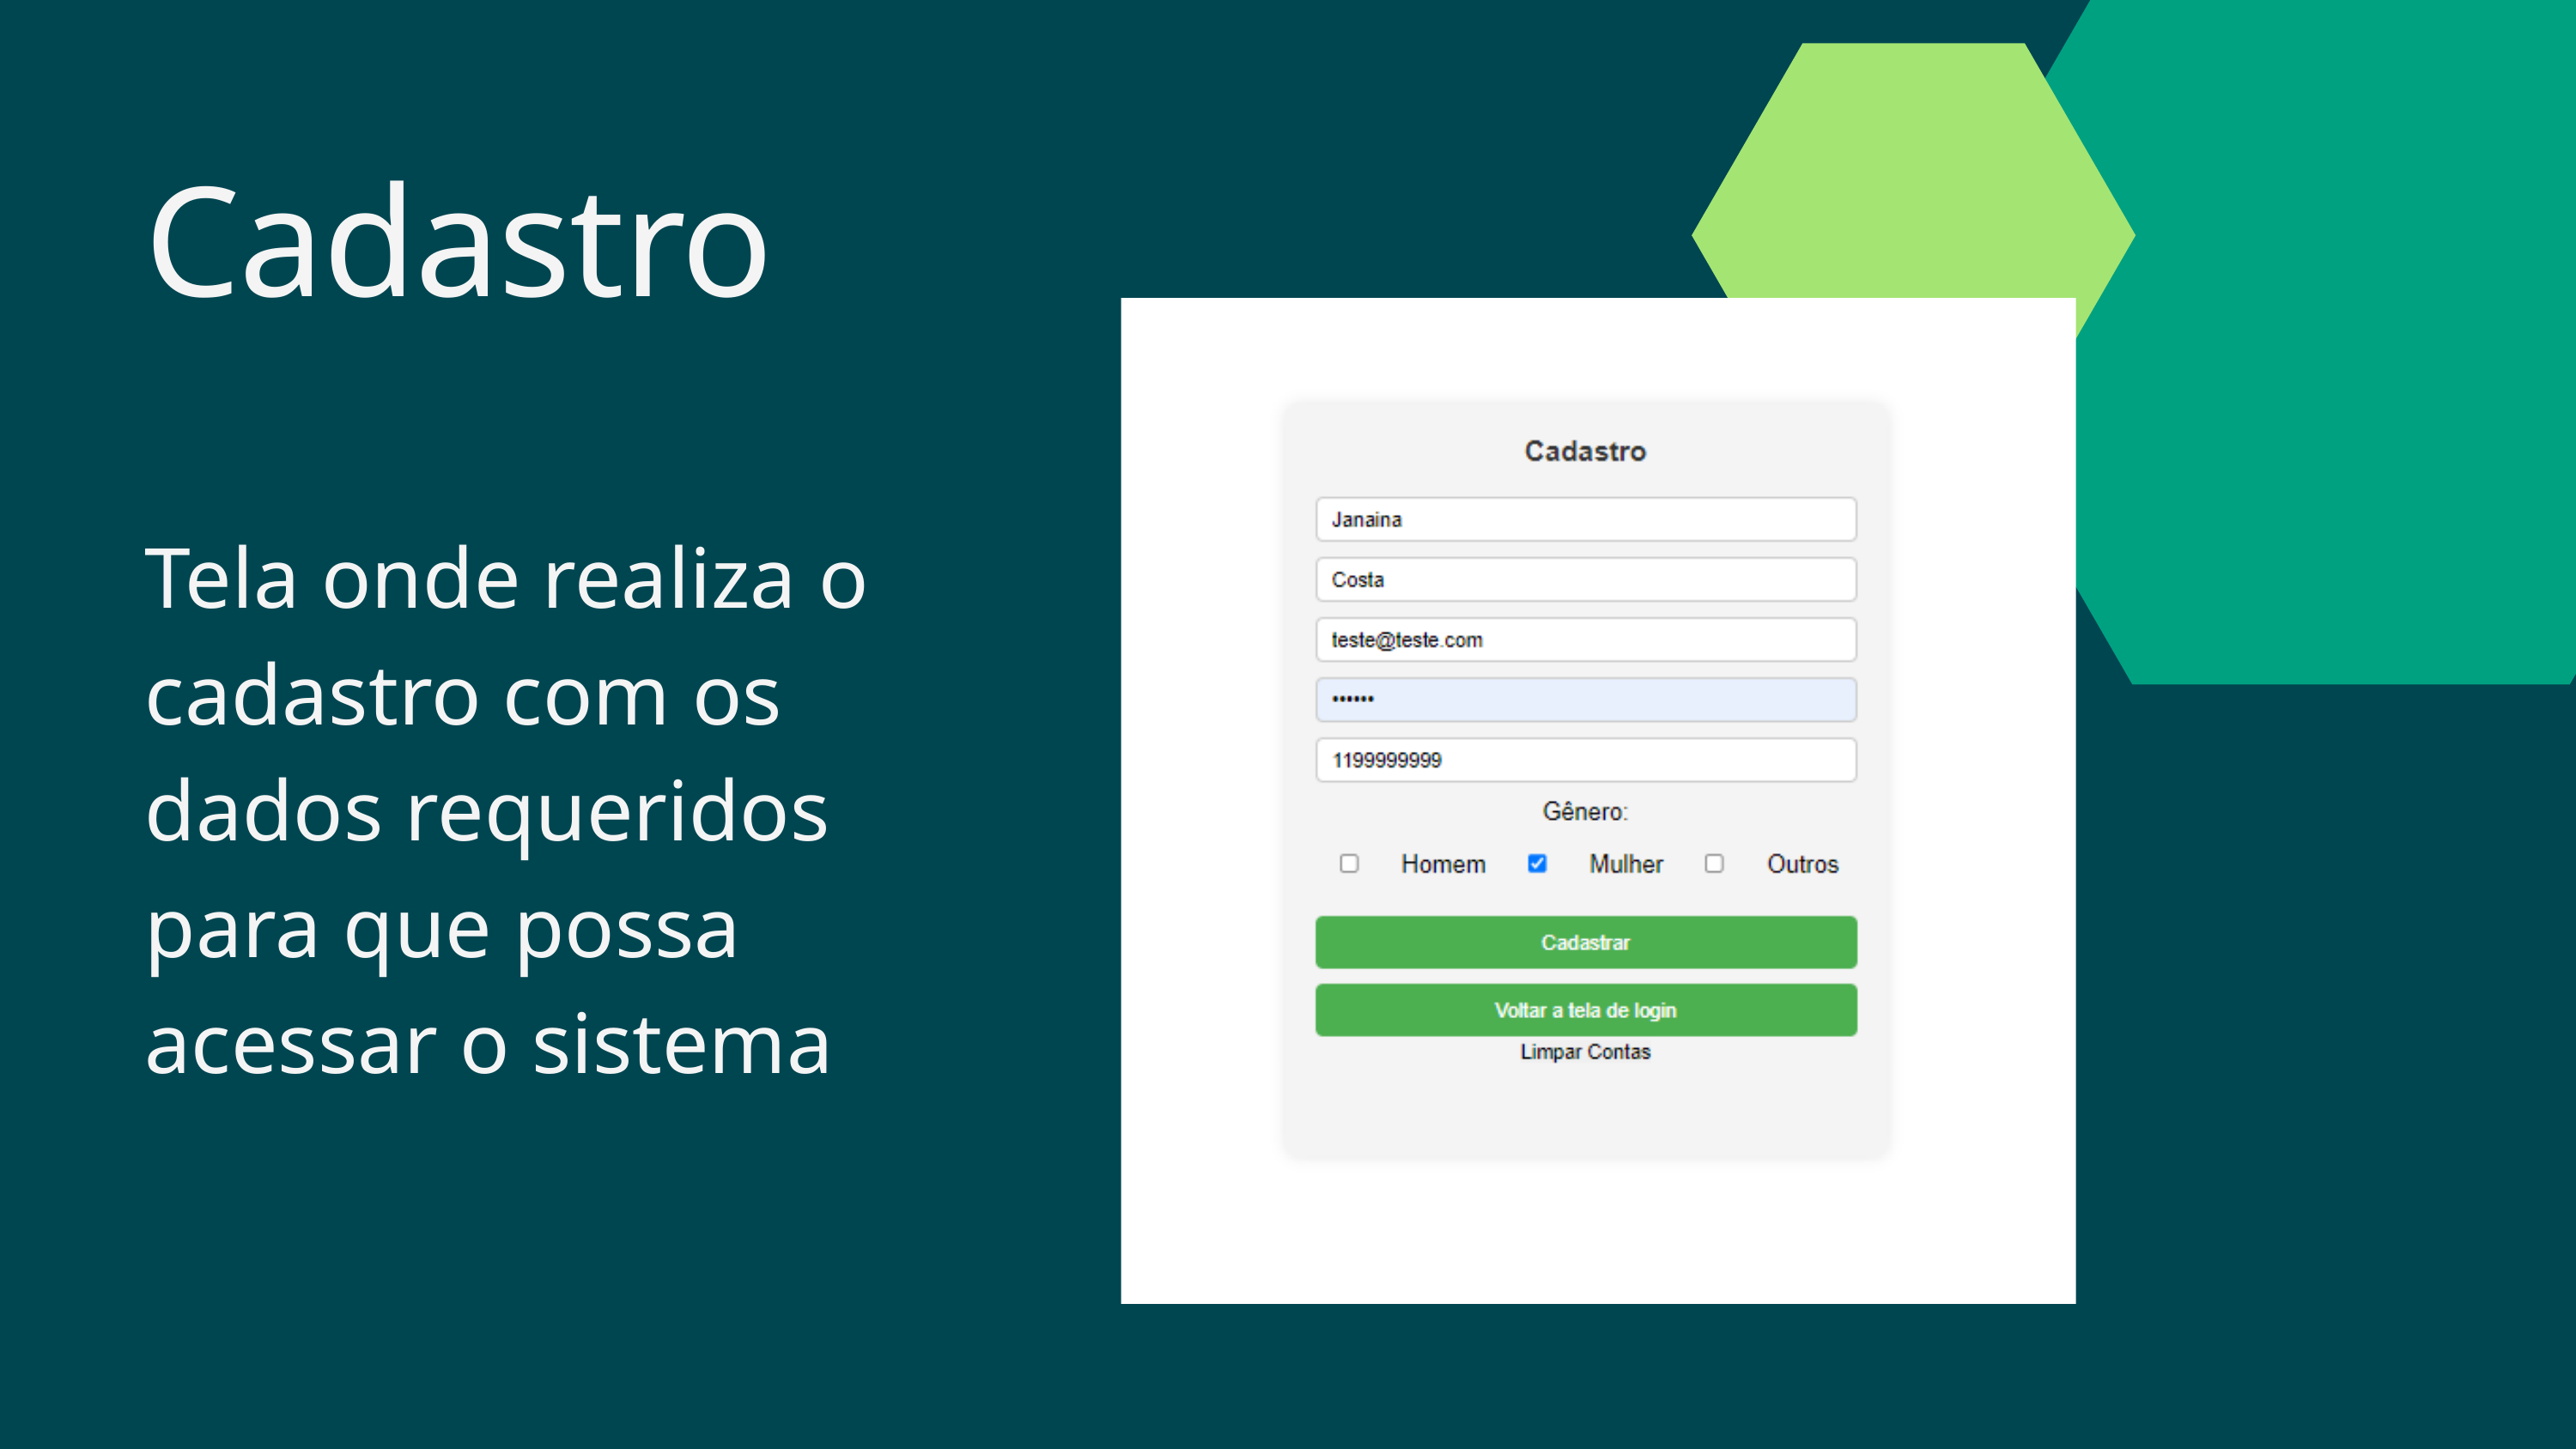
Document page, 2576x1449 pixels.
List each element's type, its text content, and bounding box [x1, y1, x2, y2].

text_box Cadastro [144, 144, 1242, 328]
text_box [1913, 0, 2576, 685]
text_box Tela onde realiza o cadastro com os dados requeridos para que possa acessar o sistema [144, 508, 981, 1090]
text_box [1691, 42, 2136, 428]
text_box [1121, 298, 2076, 1304]
